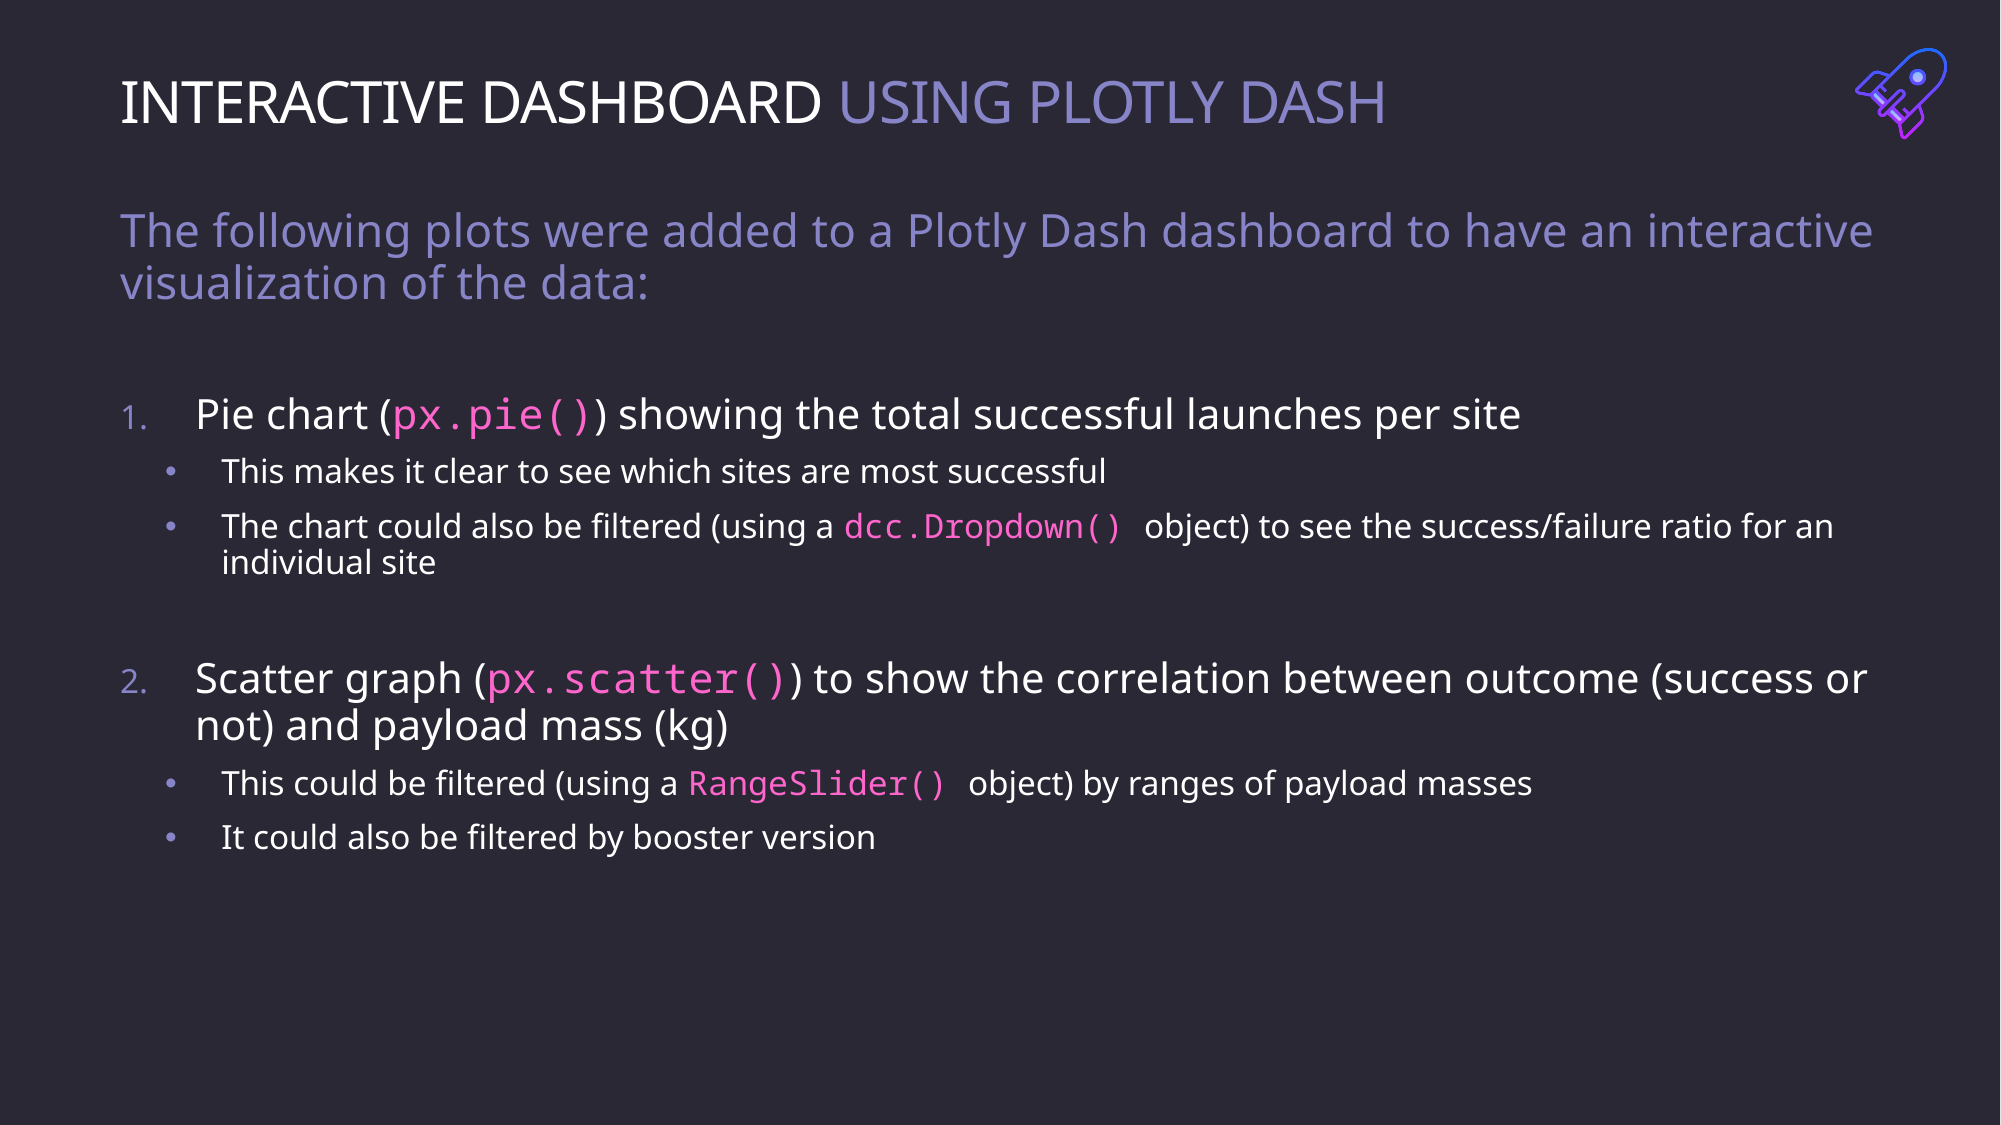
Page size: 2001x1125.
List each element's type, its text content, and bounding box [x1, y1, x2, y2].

title INTERACTIVE DASHBOARD USING PLOTLY DASH [104, 60, 1695, 144]
list The following plots were added to a Plotly Dash dashboard to have an interactive visualization of the data: Pie chart (px.pie()) showing the total successful launches per site This makes it clear to see which sites are most successful The chart could also be filtered (using a dcc.Dropdown() object) to see the success/failure ratio for an individual site Scatter graph (px.scatter()) to show the correlation between outcome (success or not) and payload mass (kg) This could be filtered (using a RangeSlider() object) by ranges of payload masses It could also be filtered by booster version [104, 198, 1918, 1065]
picture [1844, 37, 1958, 150]
